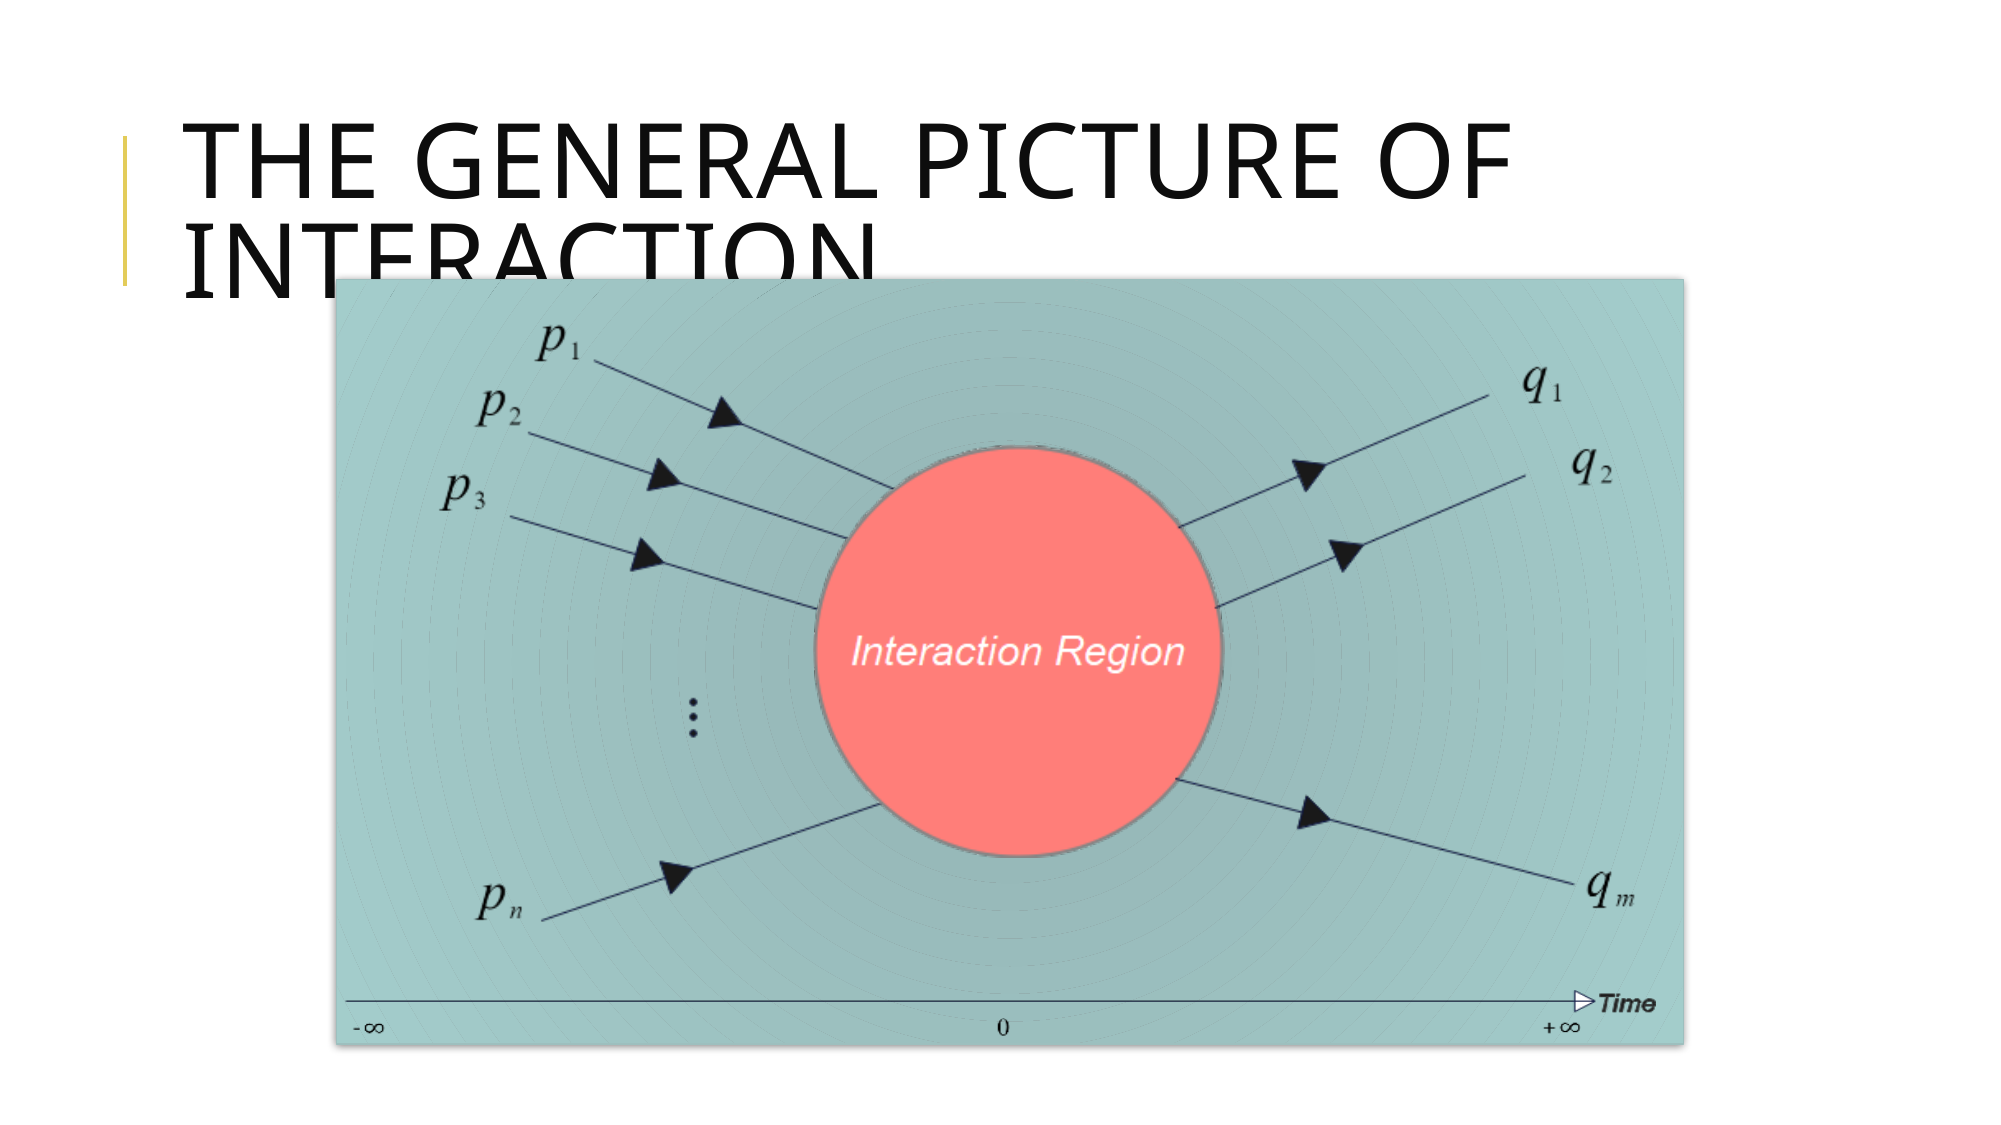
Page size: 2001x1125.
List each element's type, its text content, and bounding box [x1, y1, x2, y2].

title the general picture of interaction [168, 96, 1763, 342]
picture [344, 989, 1656, 1045]
text_box [336, 279, 1684, 1045]
picture [433, 299, 1646, 935]
